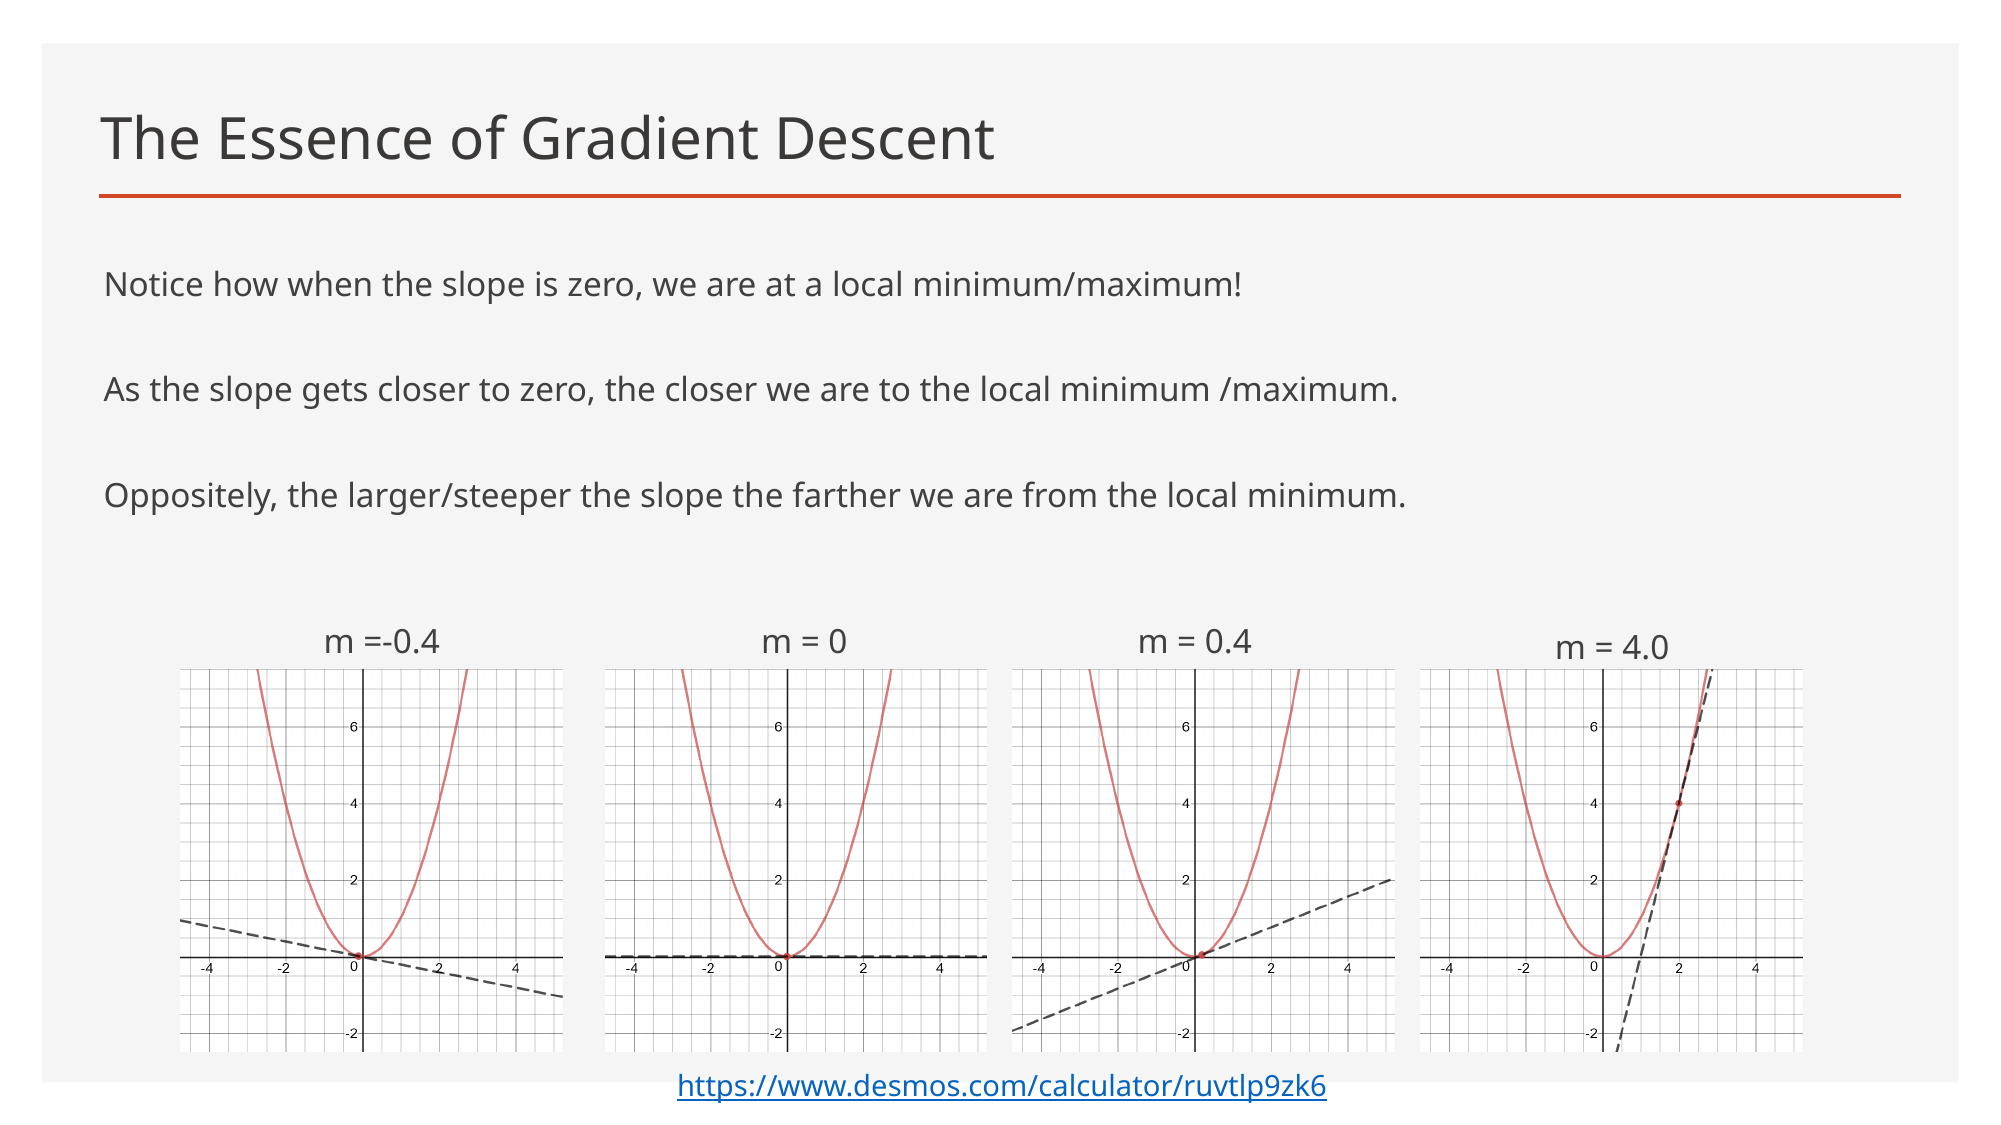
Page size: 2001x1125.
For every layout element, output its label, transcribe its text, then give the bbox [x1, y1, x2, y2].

text_box m = 0.4 [1122, 612, 1204, 669]
list Notice how when the slope is zero, we are at a local minimum/maximum! As the slope gets closer to zero, the closer we are to the local minimum /maximum. Oppositely, the larger/steeper the slope the farther we are from the local minimum. [88, 235, 1867, 593]
text_box https://www.desmos.com/calculator/ruvtlp9zk6 [662, 1059, 1342, 1125]
text_box m = 0 [746, 612, 827, 669]
picture [1012, 669, 1395, 1052]
picture [1420, 669, 1803, 1052]
picture [180, 669, 563, 1052]
text_box m = 4.0 [1540, 618, 1621, 669]
picture [605, 669, 988, 1052]
title The Essence of Gradient Descent [85, 73, 1214, 179]
text_box m =-0.4 [308, 612, 390, 669]
